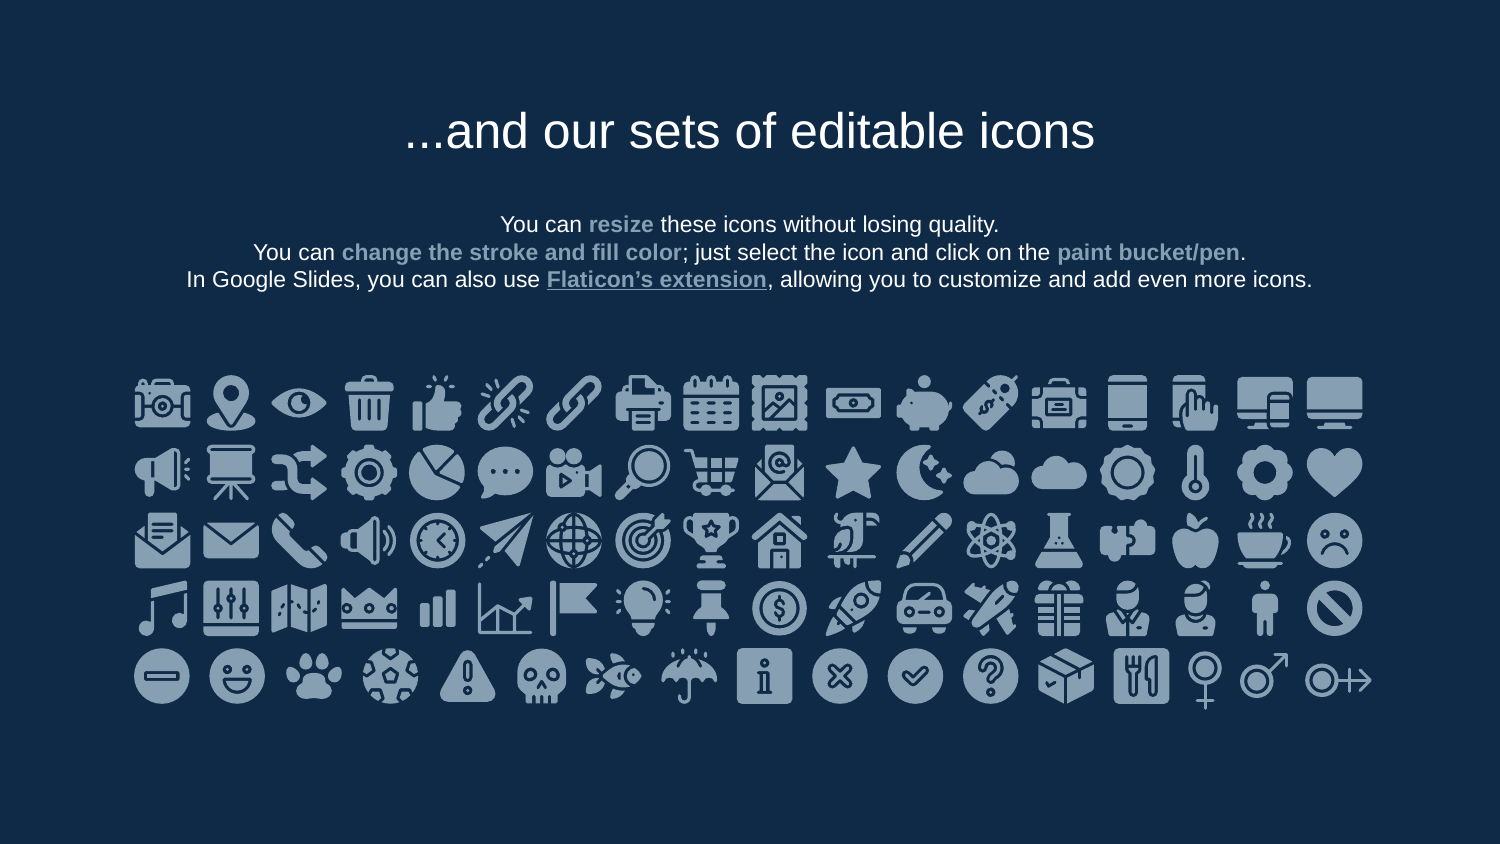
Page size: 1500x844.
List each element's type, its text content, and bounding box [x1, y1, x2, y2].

text_box You can resize these icons without losing quality. You can change the stroke and fill color; just select the icon and click on the paint bucket/pen. In Google Slides, you can also use Flaticon’s extension, allowing you to customize and add even more icons. [118, 194, 1382, 320]
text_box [270, 444, 328, 501]
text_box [896, 374, 953, 431]
text_box [1306, 447, 1363, 498]
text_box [362, 648, 419, 704]
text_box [1107, 374, 1148, 431]
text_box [477, 512, 534, 569]
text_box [203, 580, 260, 637]
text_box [545, 512, 602, 569]
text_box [270, 388, 328, 418]
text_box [412, 374, 463, 431]
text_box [270, 583, 328, 633]
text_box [408, 444, 467, 501]
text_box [1038, 648, 1095, 704]
text_box [477, 582, 533, 635]
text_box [133, 647, 190, 705]
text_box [1099, 519, 1156, 562]
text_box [683, 448, 740, 497]
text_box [134, 512, 191, 569]
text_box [827, 512, 880, 569]
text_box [284, 652, 344, 700]
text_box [887, 647, 944, 705]
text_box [896, 444, 953, 501]
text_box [825, 387, 882, 419]
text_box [476, 374, 535, 431]
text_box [1305, 663, 1371, 697]
title ...and our sets of editable icons [118, 83, 1382, 163]
text_box [962, 375, 1019, 431]
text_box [811, 647, 869, 705]
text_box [1104, 580, 1151, 637]
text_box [269, 512, 329, 569]
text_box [203, 522, 260, 559]
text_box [134, 378, 191, 428]
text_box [1034, 580, 1084, 637]
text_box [437, 649, 498, 703]
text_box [585, 652, 642, 700]
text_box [341, 587, 398, 630]
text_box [751, 512, 808, 569]
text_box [544, 374, 604, 431]
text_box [751, 580, 808, 636]
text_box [137, 580, 188, 637]
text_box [1113, 647, 1170, 705]
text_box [340, 515, 399, 566]
text_box [1031, 455, 1087, 490]
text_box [692, 580, 730, 637]
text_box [344, 374, 394, 431]
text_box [545, 447, 602, 498]
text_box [615, 374, 672, 431]
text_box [1237, 512, 1293, 569]
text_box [516, 648, 567, 704]
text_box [134, 447, 191, 498]
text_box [1236, 376, 1294, 430]
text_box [965, 512, 1017, 569]
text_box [661, 647, 718, 705]
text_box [1099, 444, 1156, 501]
text_box [825, 446, 882, 499]
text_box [683, 512, 740, 569]
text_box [341, 444, 398, 501]
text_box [1170, 512, 1220, 569]
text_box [1306, 376, 1363, 430]
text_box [896, 582, 953, 634]
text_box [1188, 651, 1222, 709]
text_box [1306, 580, 1363, 637]
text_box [206, 374, 256, 431]
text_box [614, 512, 672, 569]
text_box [895, 512, 954, 569]
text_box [419, 589, 456, 628]
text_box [1306, 512, 1363, 569]
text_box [1034, 512, 1084, 569]
text_box [206, 444, 256, 501]
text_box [963, 450, 1020, 495]
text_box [209, 647, 266, 705]
text_box [1237, 444, 1293, 501]
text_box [613, 444, 673, 501]
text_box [549, 580, 599, 637]
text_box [615, 580, 672, 637]
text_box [1251, 580, 1279, 637]
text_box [751, 374, 808, 431]
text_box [1240, 654, 1287, 698]
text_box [683, 374, 740, 431]
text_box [409, 512, 466, 569]
text_box [477, 446, 534, 499]
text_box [754, 444, 805, 501]
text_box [736, 647, 793, 705]
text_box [962, 647, 1019, 705]
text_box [1181, 444, 1210, 501]
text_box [1172, 374, 1219, 431]
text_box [1174, 580, 1217, 637]
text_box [962, 580, 1020, 637]
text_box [1031, 377, 1087, 429]
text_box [825, 580, 882, 637]
